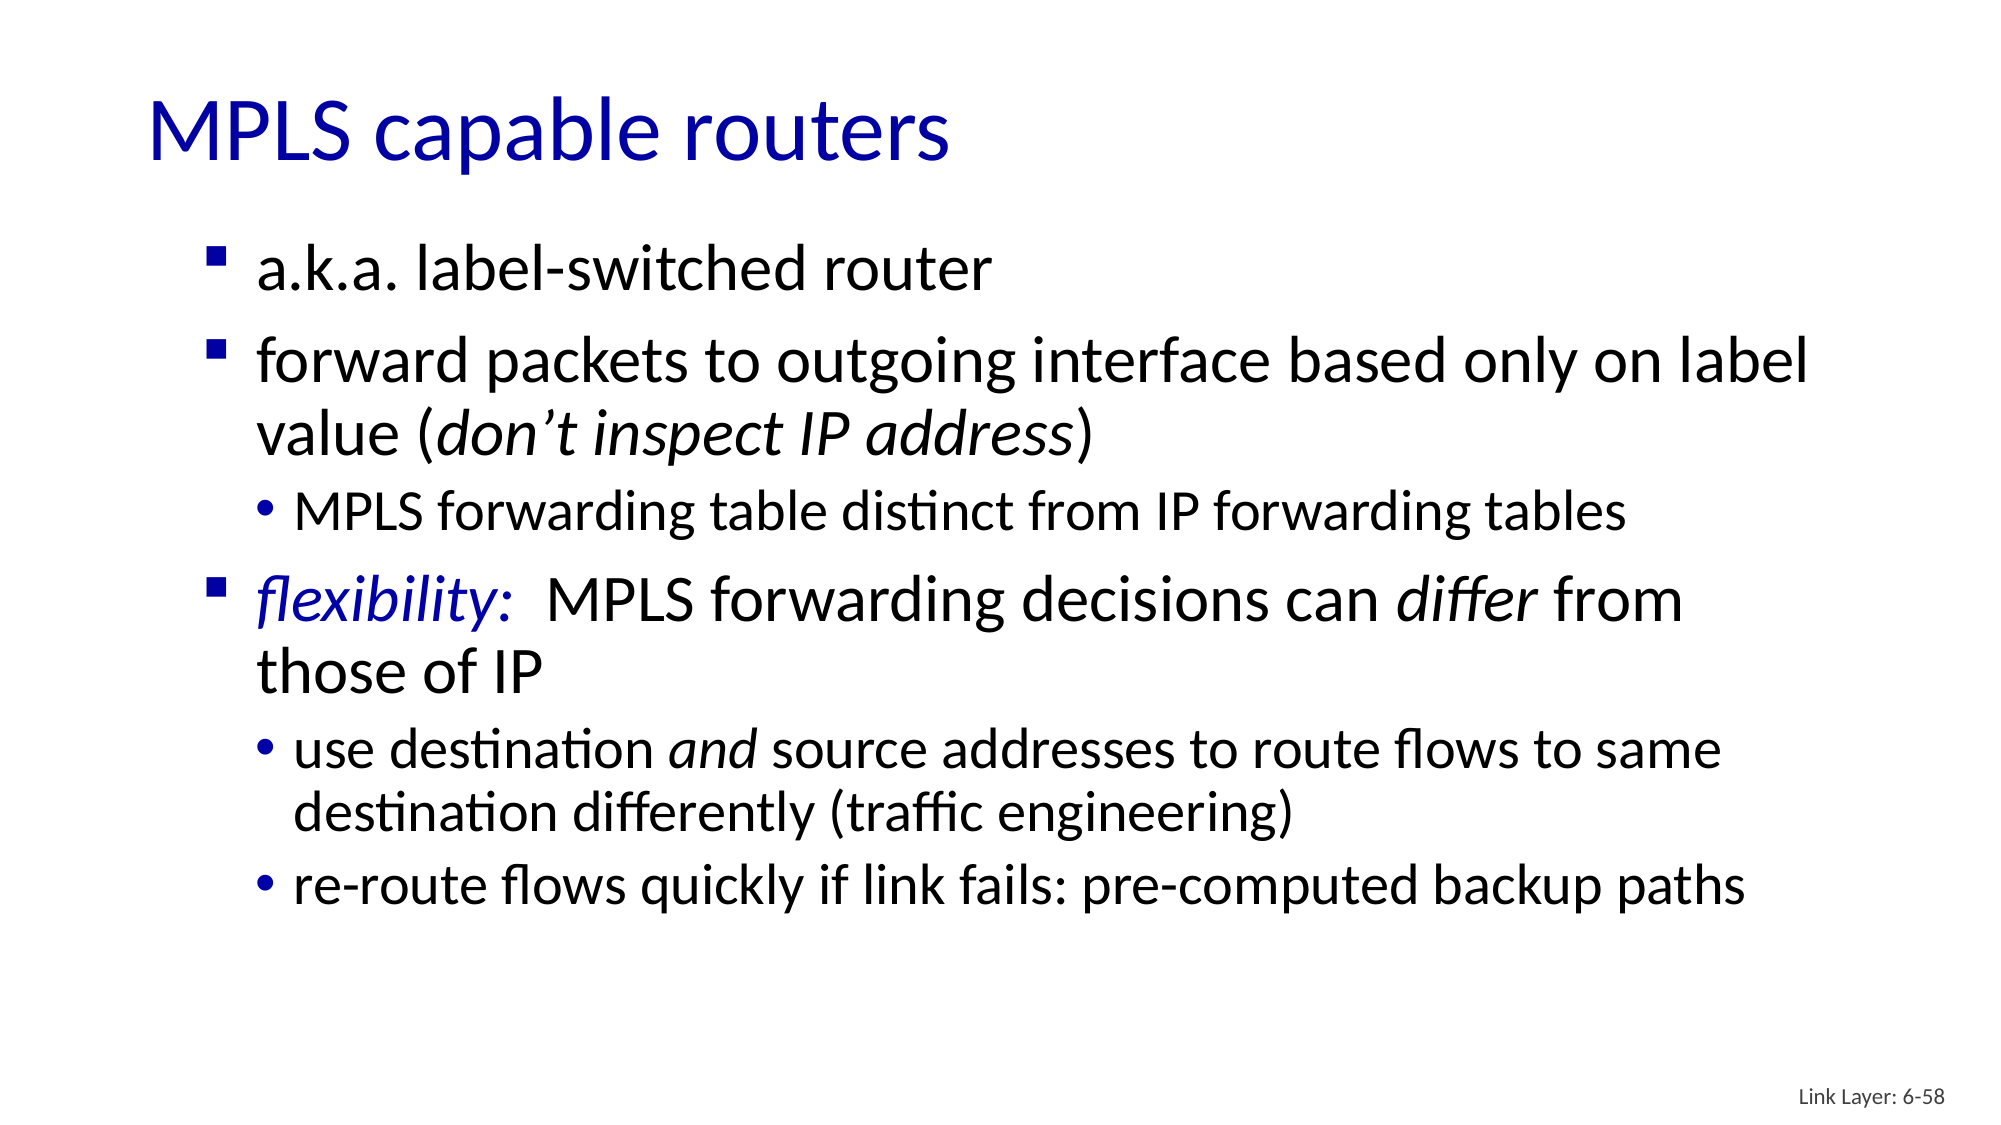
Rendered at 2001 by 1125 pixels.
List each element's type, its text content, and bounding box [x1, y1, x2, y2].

text_box a.k.a. label-switched router forward packets to outgoing interface based only on label value (don’t inspect IP address) MPLS forwarding table distinct from IP forwarding tables flexibility: MPLS forwarding decisions can differ from those of IP use destination and source addresses to route flows to same destination differently (traffic engineering) re-route flows quickly if link fails: pre-computed backup paths [164, 224, 1856, 1050]
title MPLS capable routers [131, 57, 1857, 205]
slide_number Link Layer: 6-58 [1510, 1065, 1961, 1125]
